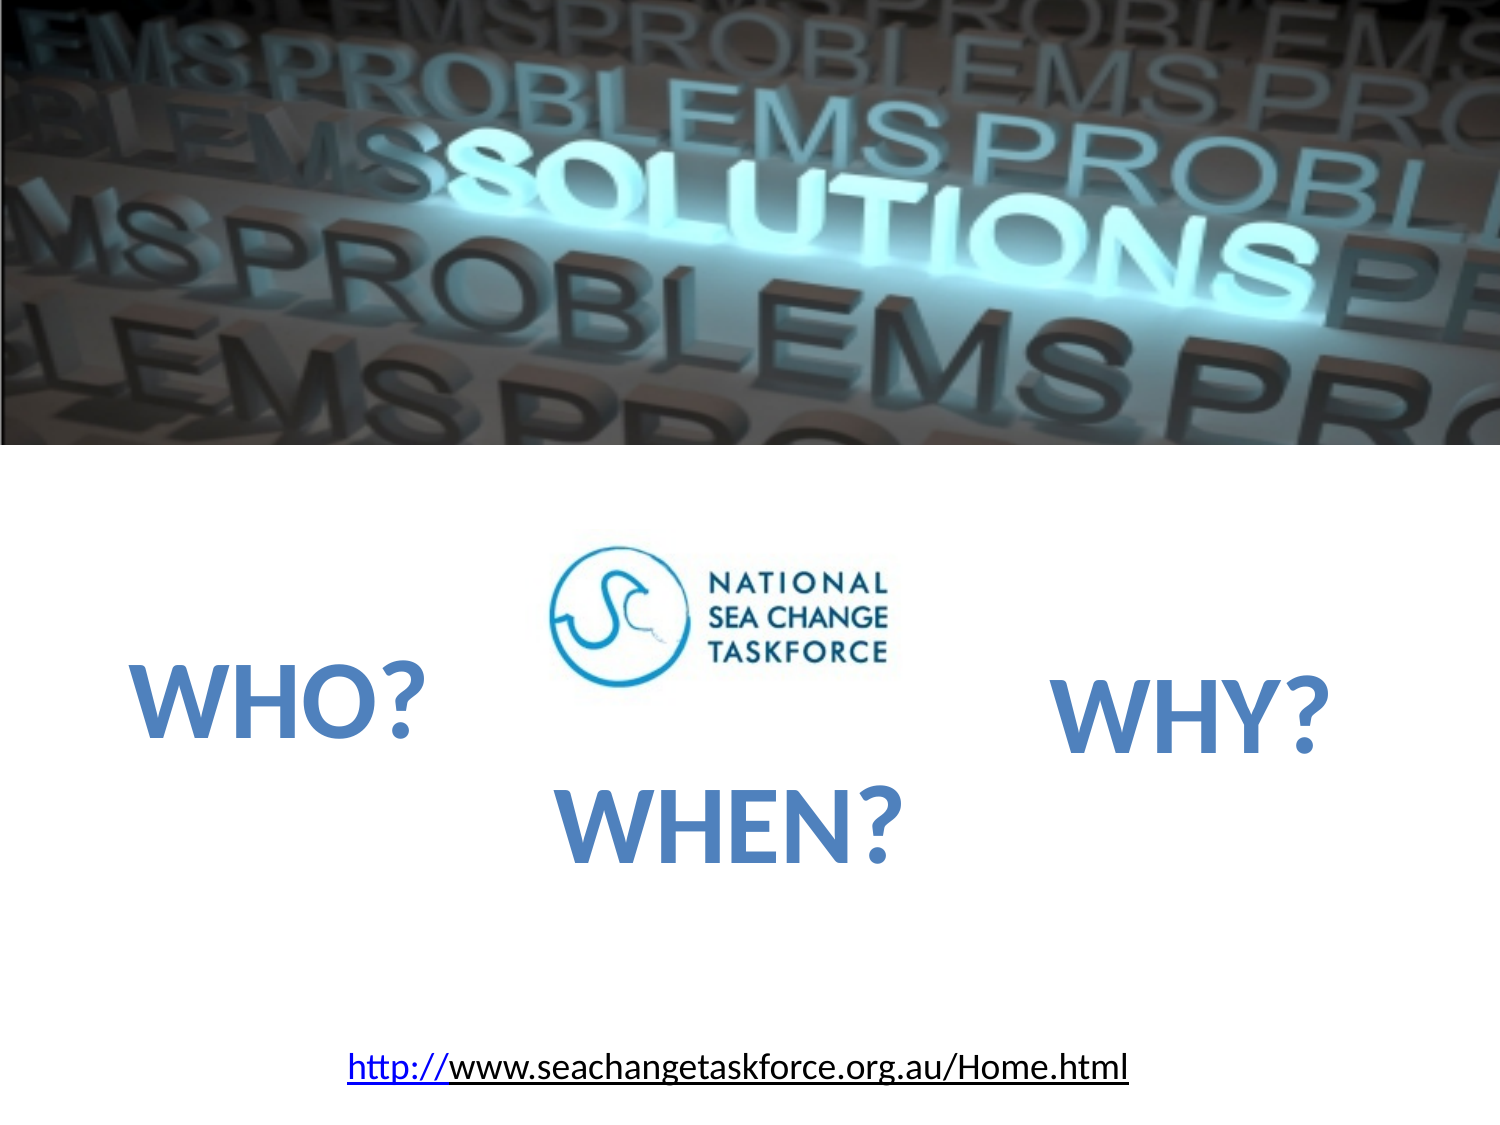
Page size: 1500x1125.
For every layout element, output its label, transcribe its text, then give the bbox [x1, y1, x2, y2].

text_box Who? [113, 618, 446, 769]
text_box Why? [1034, 633, 1350, 784]
picture [0, 0, 1500, 445]
picture [525, 529, 936, 710]
text_box http://www.seachangetaskforce.org.au/Home.html [242, 1034, 1244, 1095]
text_box When? [537, 743, 923, 894]
